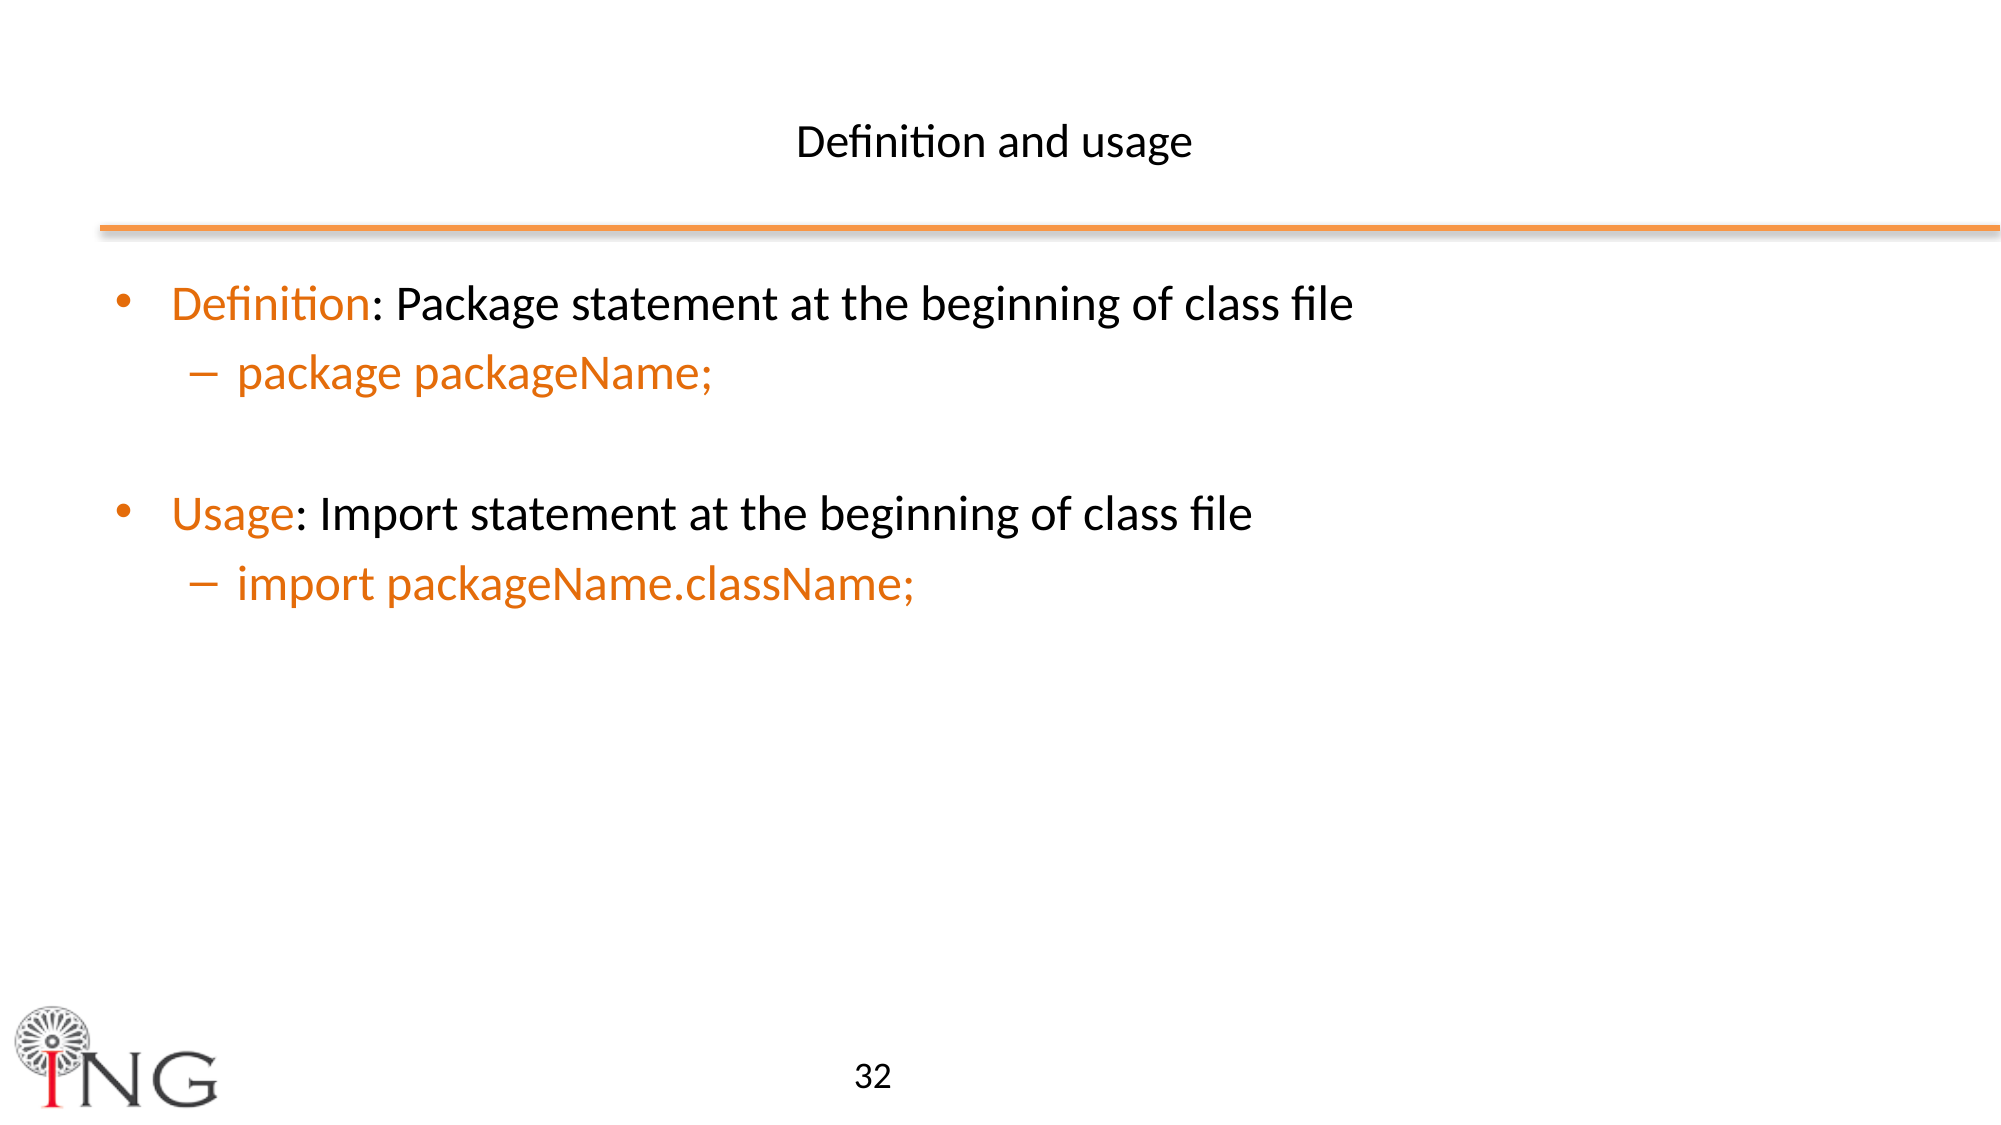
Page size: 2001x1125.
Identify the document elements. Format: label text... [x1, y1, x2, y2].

picture [0, 987, 244, 1125]
list Definition: Package statement at the beginning of class file package packageName; Usage: Import statement at the beginning of class file import packageName.className; [99, 262, 1900, 1005]
slide_number 32 [839, 1043, 1900, 1104]
title Definition and usage [99, 45, 1900, 233]
